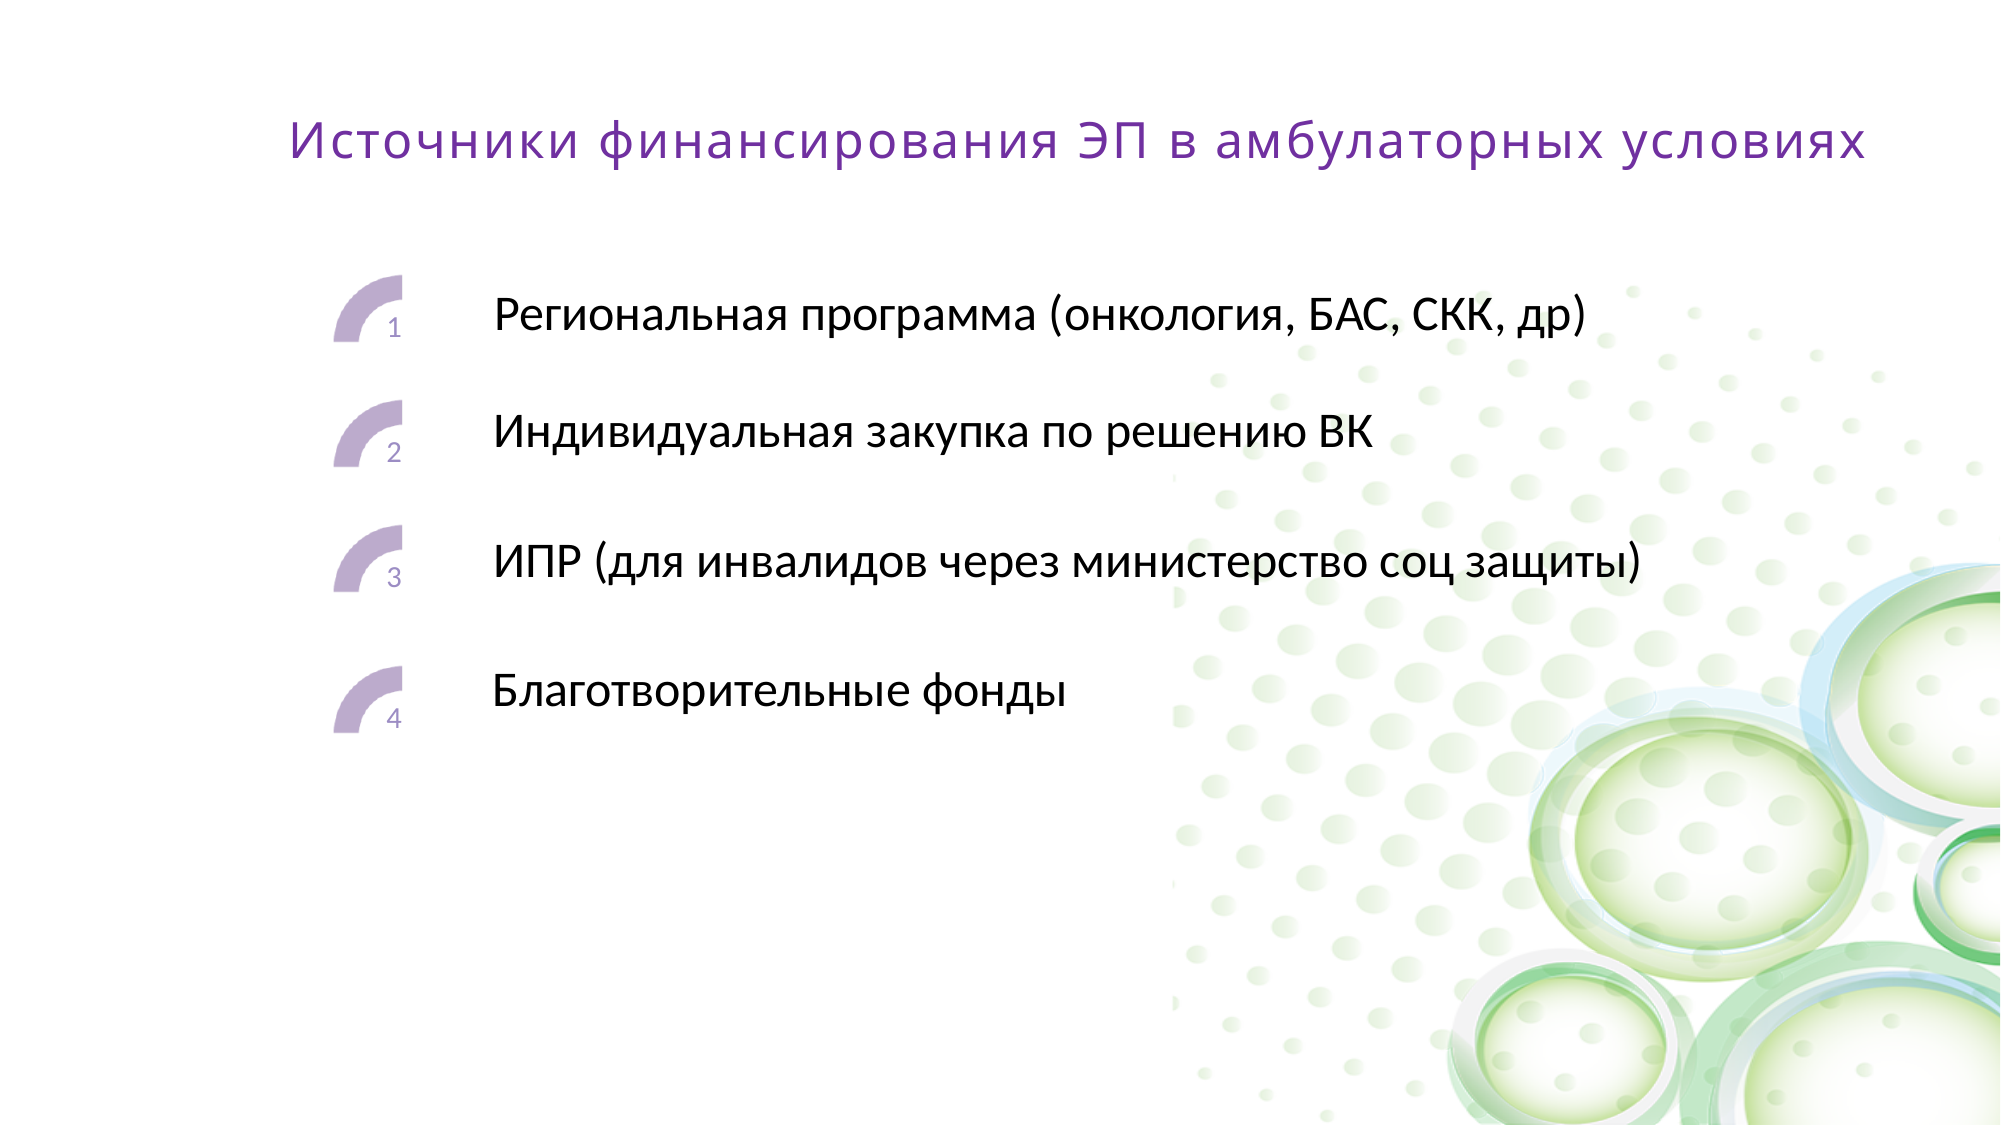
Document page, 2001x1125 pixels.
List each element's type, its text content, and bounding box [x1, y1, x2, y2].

text_box ИПР (для инвалидов через министерство соц защиты) [478, 520, 1659, 595]
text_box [327, 656, 417, 743]
text_box Источники финансирования ЭП в амбулаторных условиях [212, 101, 1882, 177]
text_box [327, 515, 417, 602]
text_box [327, 390, 417, 478]
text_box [327, 265, 417, 352]
picture [0, 0, 2001, 1125]
text_box Региональная программа (онкология, БАС, СКК, др) [479, 272, 1603, 348]
text_box Индивидуальная закупка по решению ВК [478, 389, 1389, 465]
text_box Благотворительные фонды [477, 648, 1083, 724]
